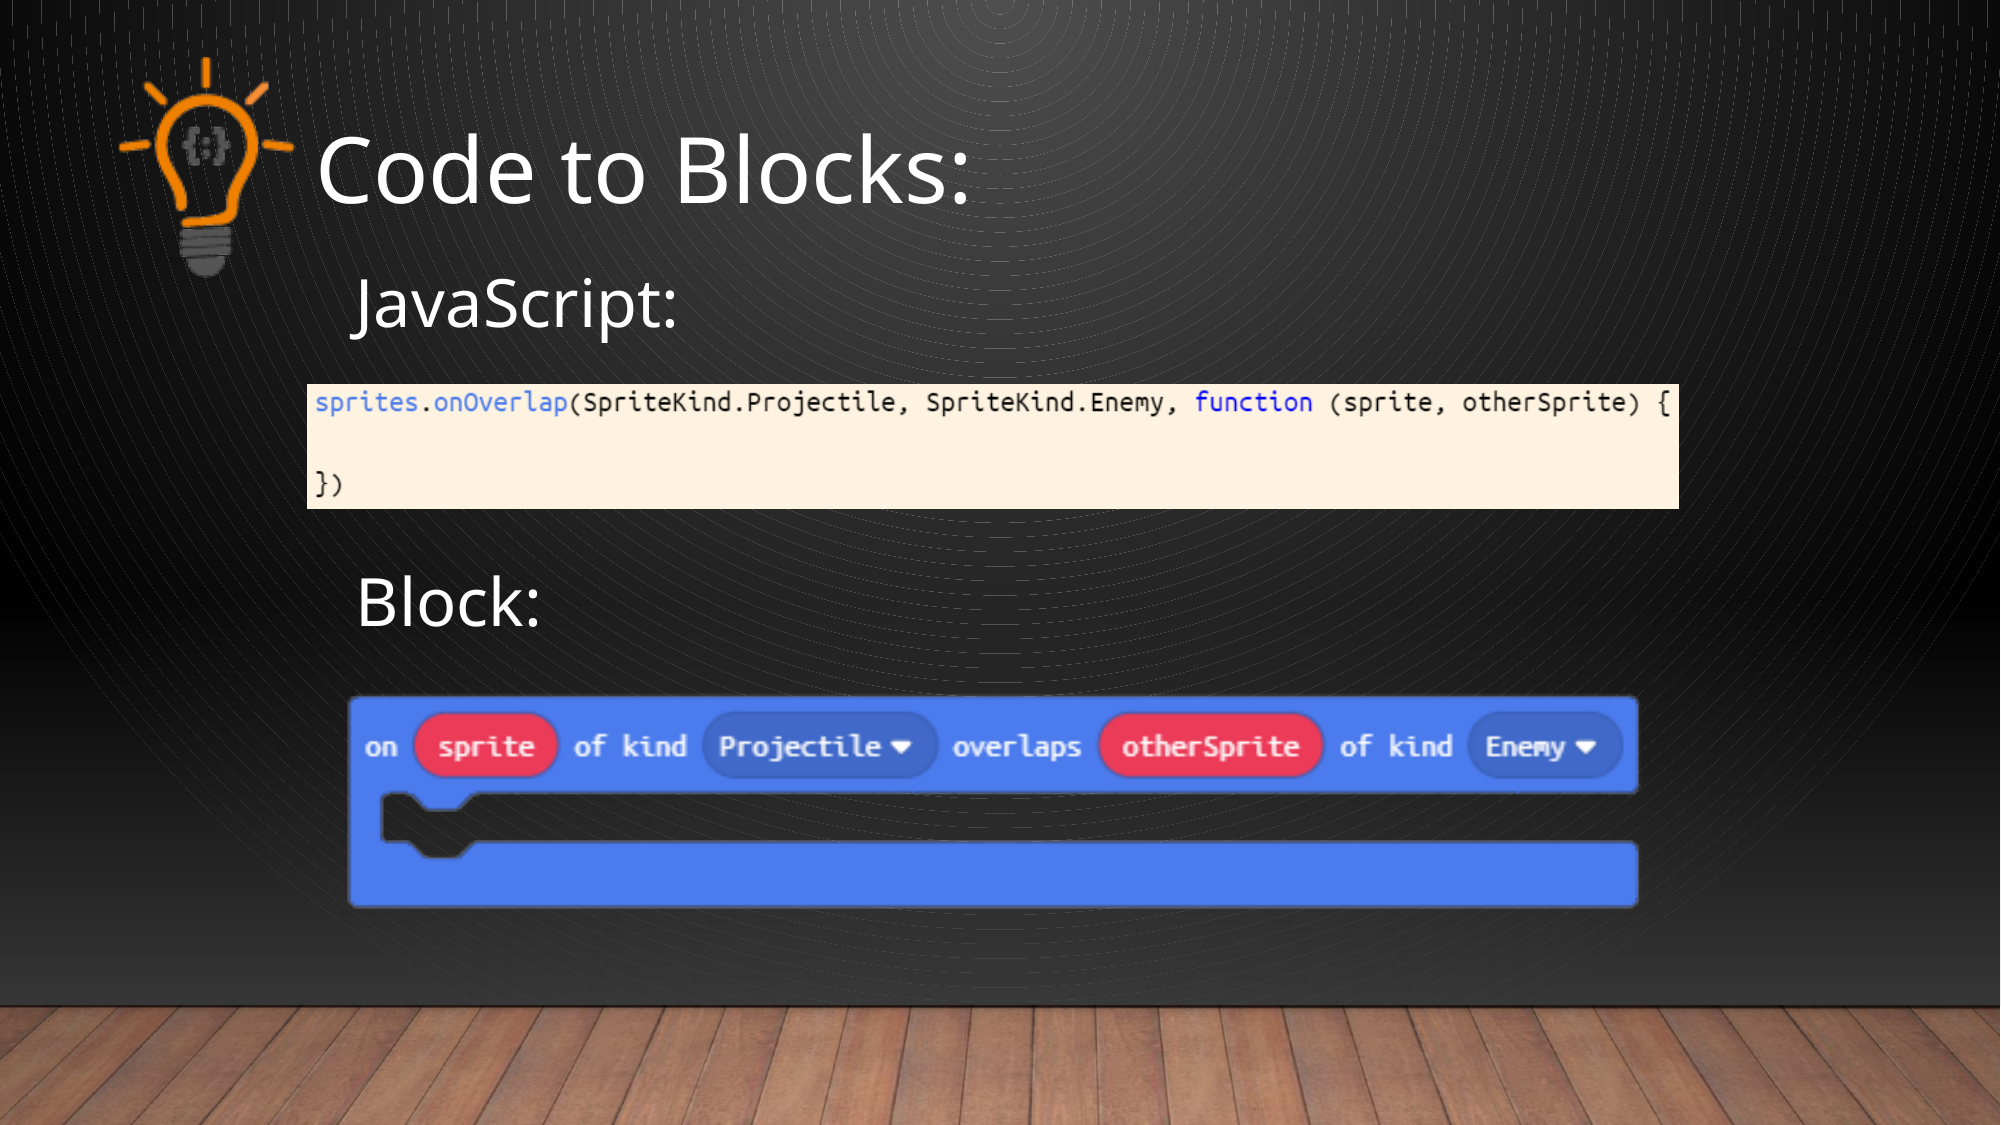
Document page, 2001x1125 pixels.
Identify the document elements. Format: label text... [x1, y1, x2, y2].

text_box JavaScript: [341, 253, 1605, 349]
text_box [80, 327, 988, 734]
picture [118, 56, 297, 279]
text_box Block: [341, 552, 1605, 647]
picture [306, 384, 1679, 509]
text_box Code to Blocks: [300, 104, 989, 230]
picture [333, 685, 1667, 931]
picture [0, 1005, 2000, 1125]
